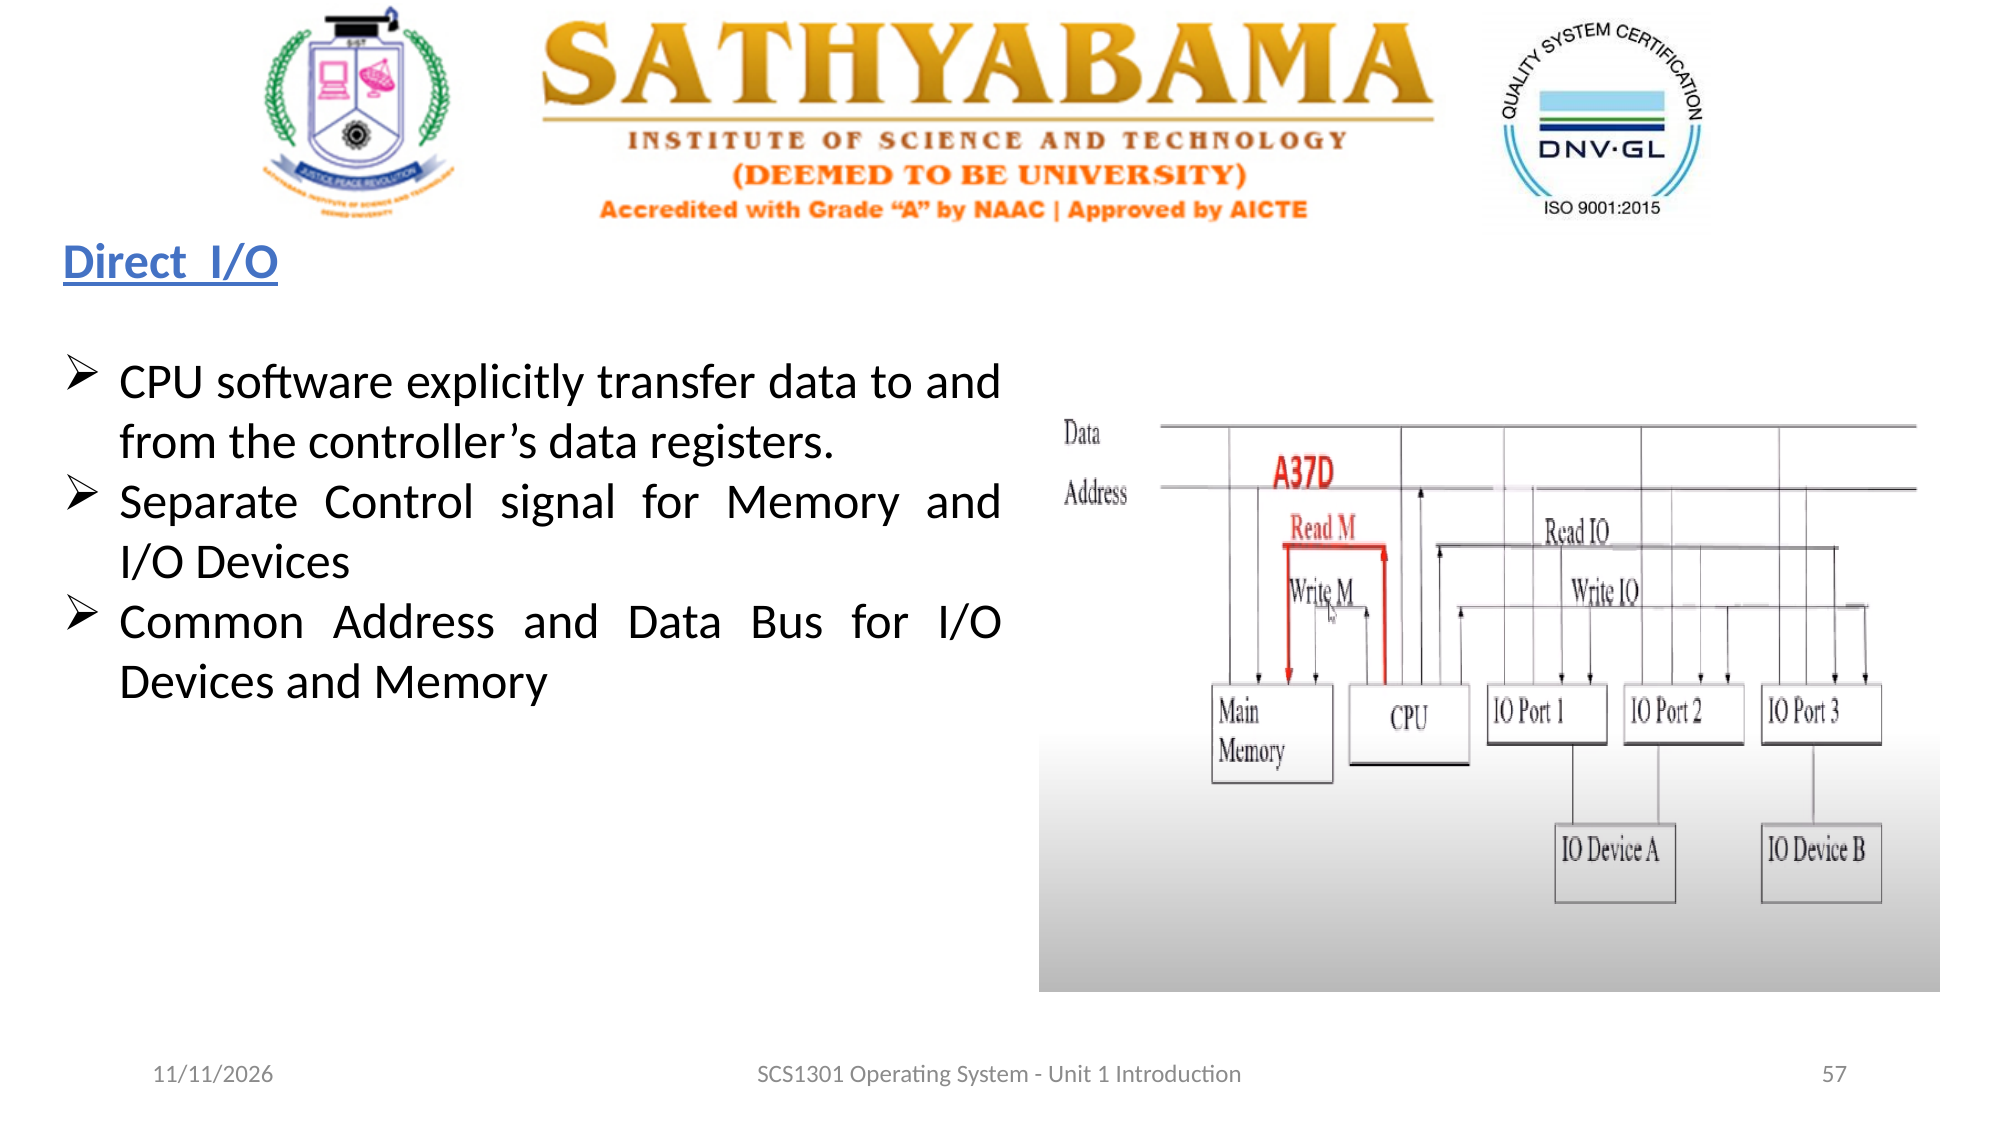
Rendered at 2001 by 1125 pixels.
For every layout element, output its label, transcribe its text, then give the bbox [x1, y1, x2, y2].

picture [248, 3, 469, 221]
slide_number 57 [1412, 1042, 1863, 1103]
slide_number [137, 1042, 588, 1103]
picture [1039, 367, 1940, 992]
picture [529, 0, 1446, 230]
picture [1482, 8, 1711, 238]
footer SCS1301 Operating System - Unit 1 Introduction [662, 1042, 1338, 1103]
text_box Direct I/O CPU software explicitly transfer data to and from the controller’s data registers. Separate Control signal for Memory and I/O Devices Common Address and Data Bus for I/O Devices and Memory [48, 221, 1018, 897]
